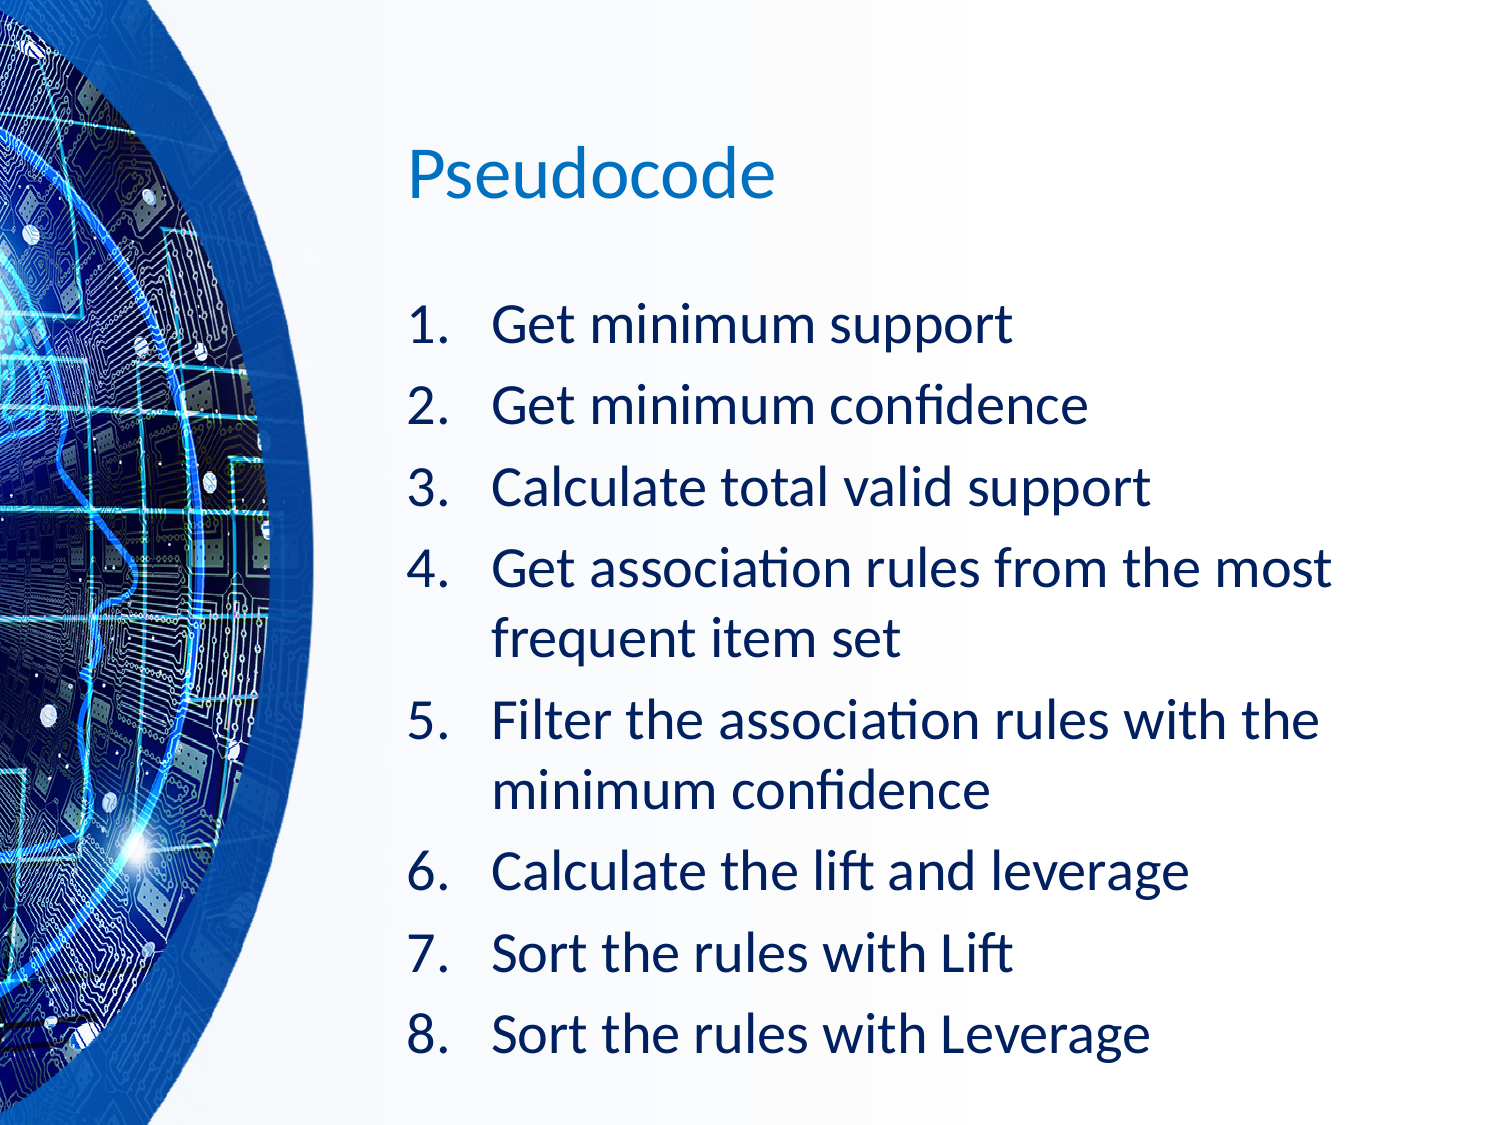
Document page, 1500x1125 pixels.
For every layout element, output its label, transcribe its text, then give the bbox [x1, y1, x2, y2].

picture [0, 0, 1500, 1125]
list Get minimum support Get minimum confidence Calculate total valid support Get association rules from the most frequent item set Filter the association rules with the minimum confidence Calculate the lift and leverage Sort the rules with Lift Sort the rules with Leverage [391, 277, 1478, 1085]
title Pseudocode [392, 88, 1424, 248]
